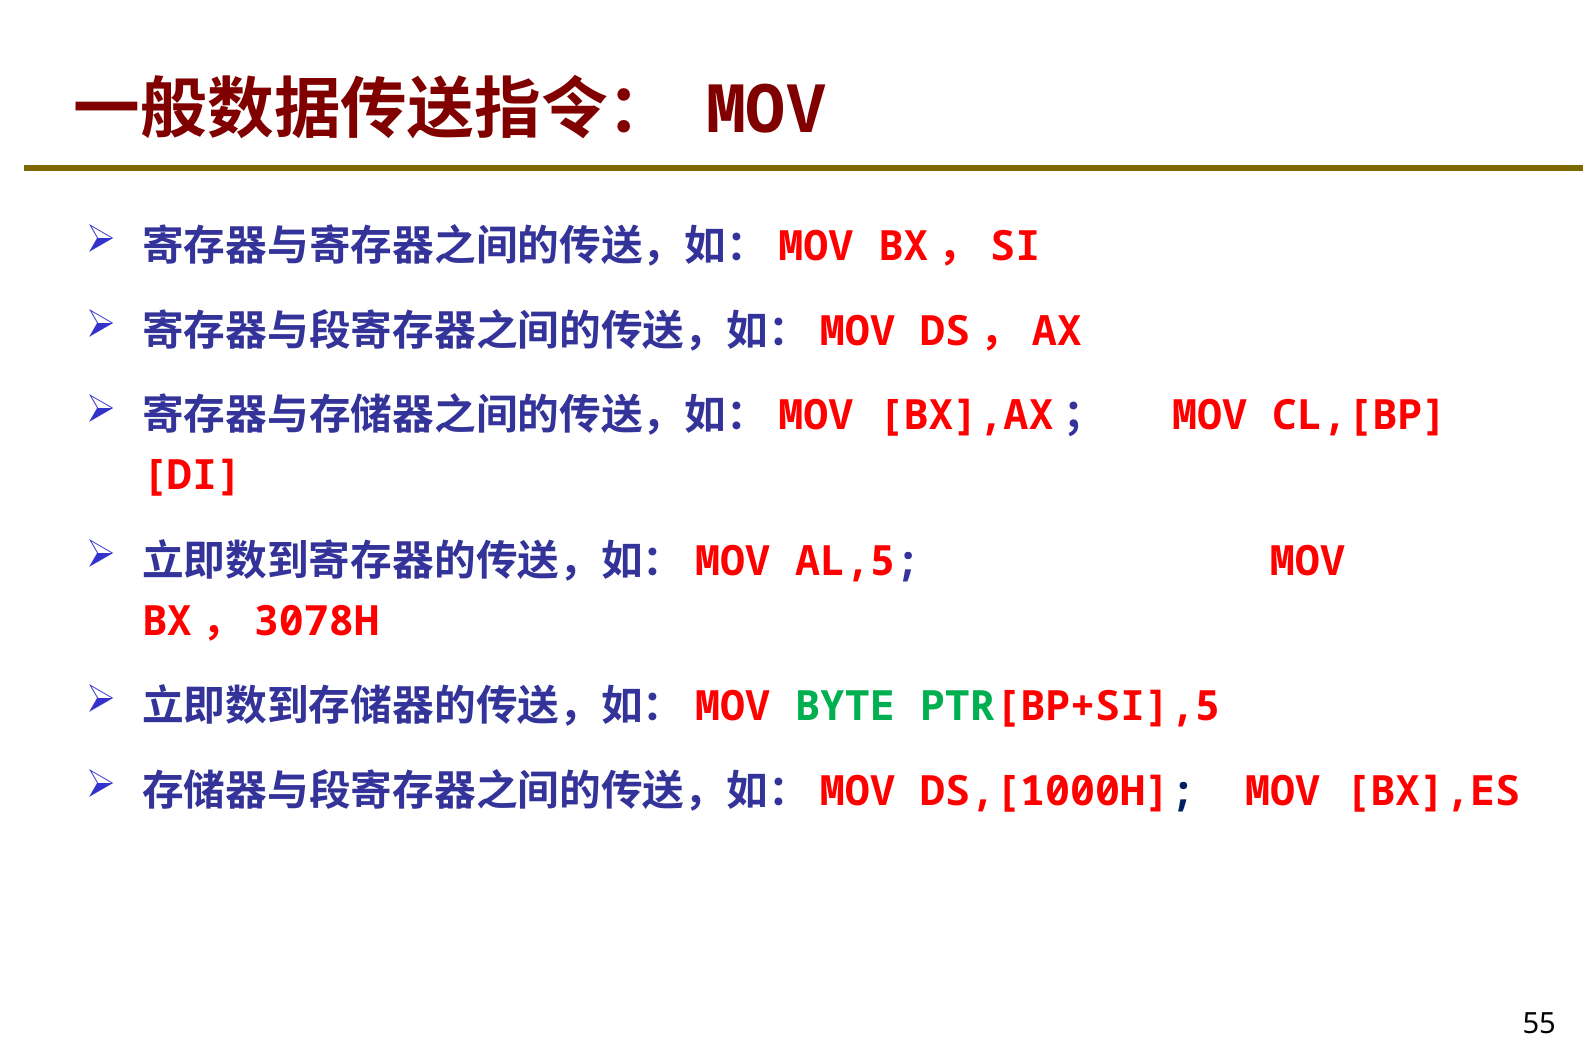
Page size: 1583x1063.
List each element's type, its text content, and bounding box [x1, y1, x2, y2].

title 一般数据传送指令： MOV [59, 35, 1408, 154]
list 寄存器与寄存器之间的传送，如：MOV BX，SI 寄存器与段寄存器之间的传送，如：MOV DS，AX 寄存器与存储器之间的传送，如：MOV [BX],AX； MOV CL,[BP][DI] 立即数到寄存器的传送，如：MOV AL,5; MOV BX，3078H 立即数到存储器的传送，如：MOV BYTE PTR[BP+SI],5 存储器与段寄存器之间的传送，如：MOV DS,[1000H]; MOV [BX],ES [70, 200, 1548, 910]
slide_number 55 [1474, 980, 1572, 1052]
